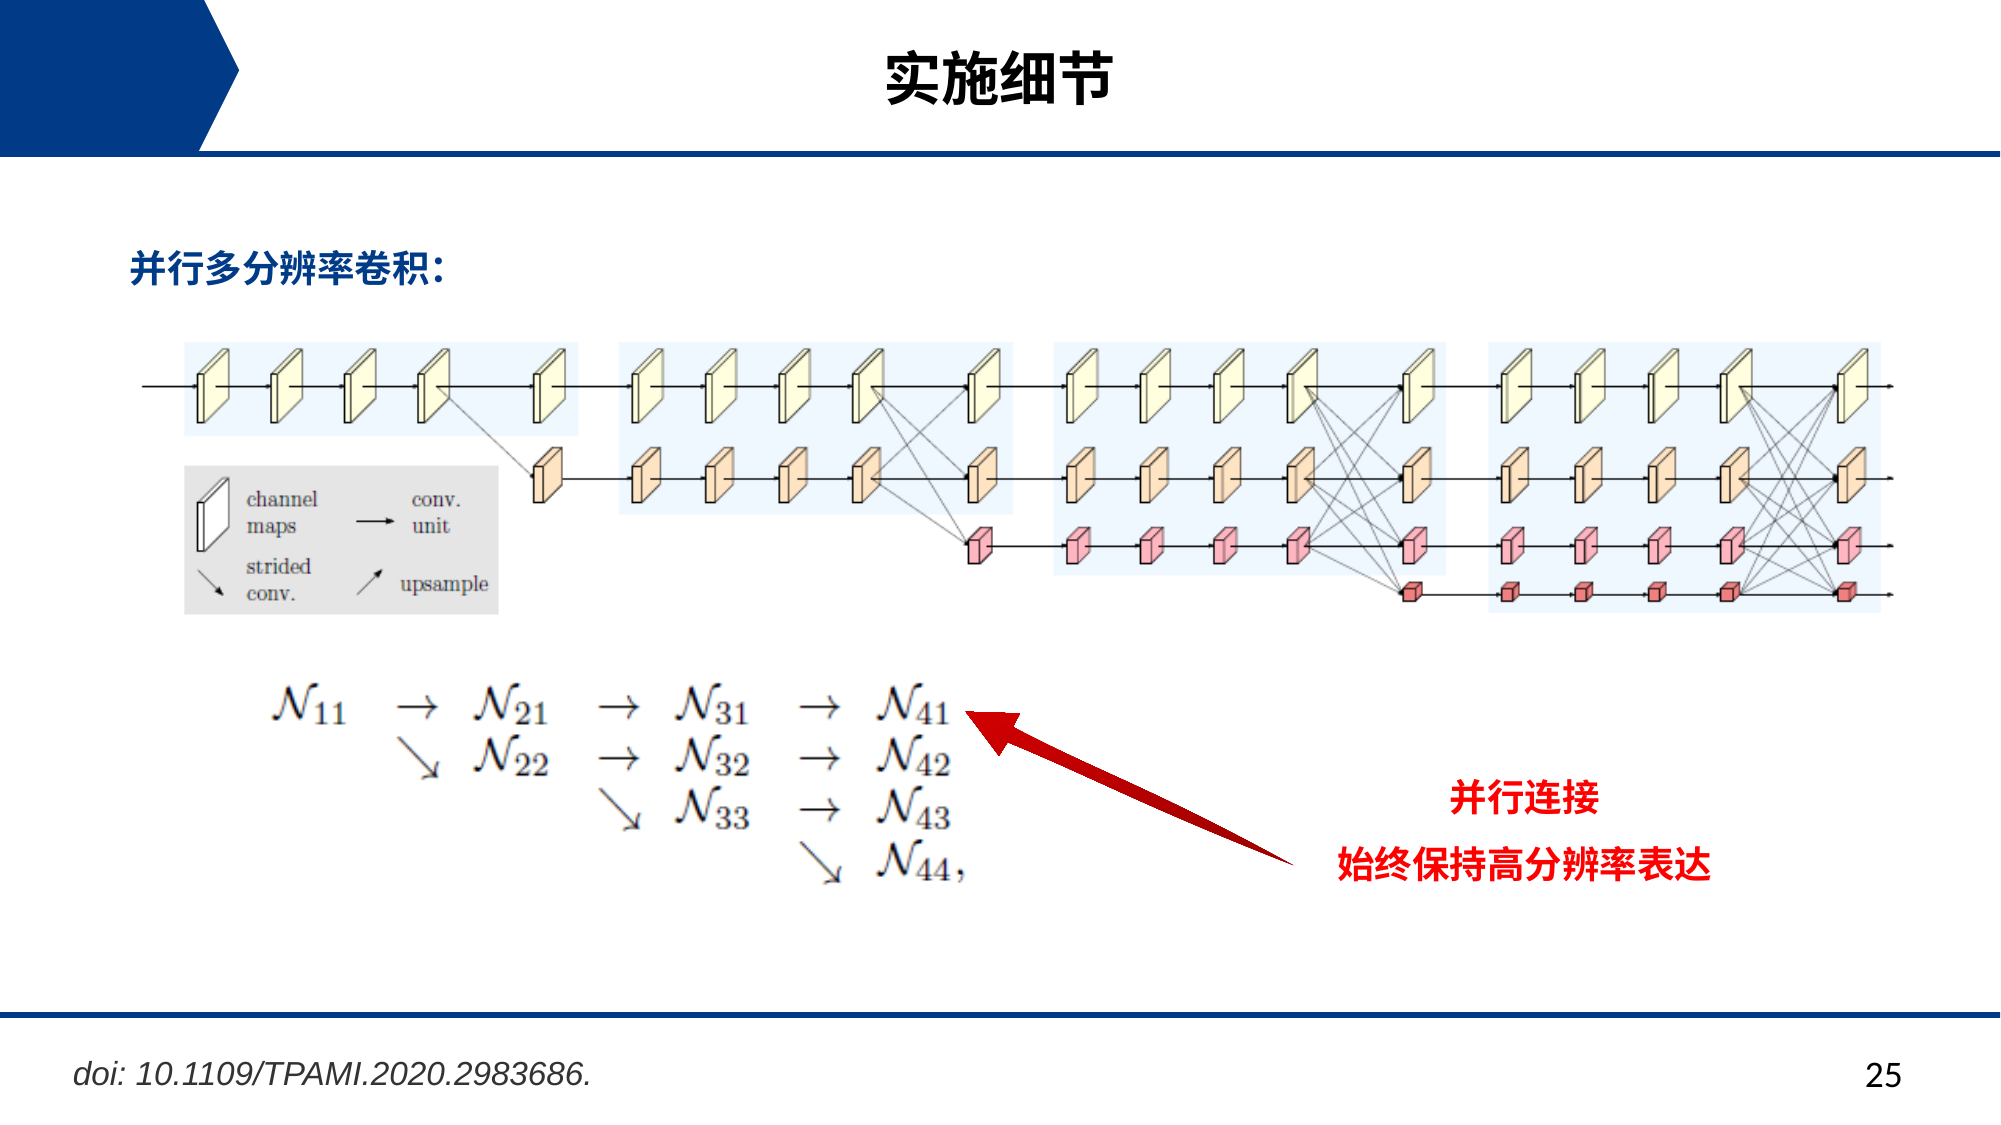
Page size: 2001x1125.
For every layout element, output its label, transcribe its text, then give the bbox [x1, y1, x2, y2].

picture [190, 657, 1031, 916]
text_box doi: 10.1109/TPAMI.2020.2983686. [58, 1044, 1334, 1100]
slide_number 25 [1850, 1042, 2000, 1103]
text_box 并行连接 始终保持高分辨率表达 [1303, 744, 1747, 894]
picture [122, 325, 1914, 632]
text_box [1031, 735, 1295, 867]
text_box 实施细节 [868, 35, 1168, 120]
text_box 并行多分辨率卷积： [114, 214, 555, 297]
